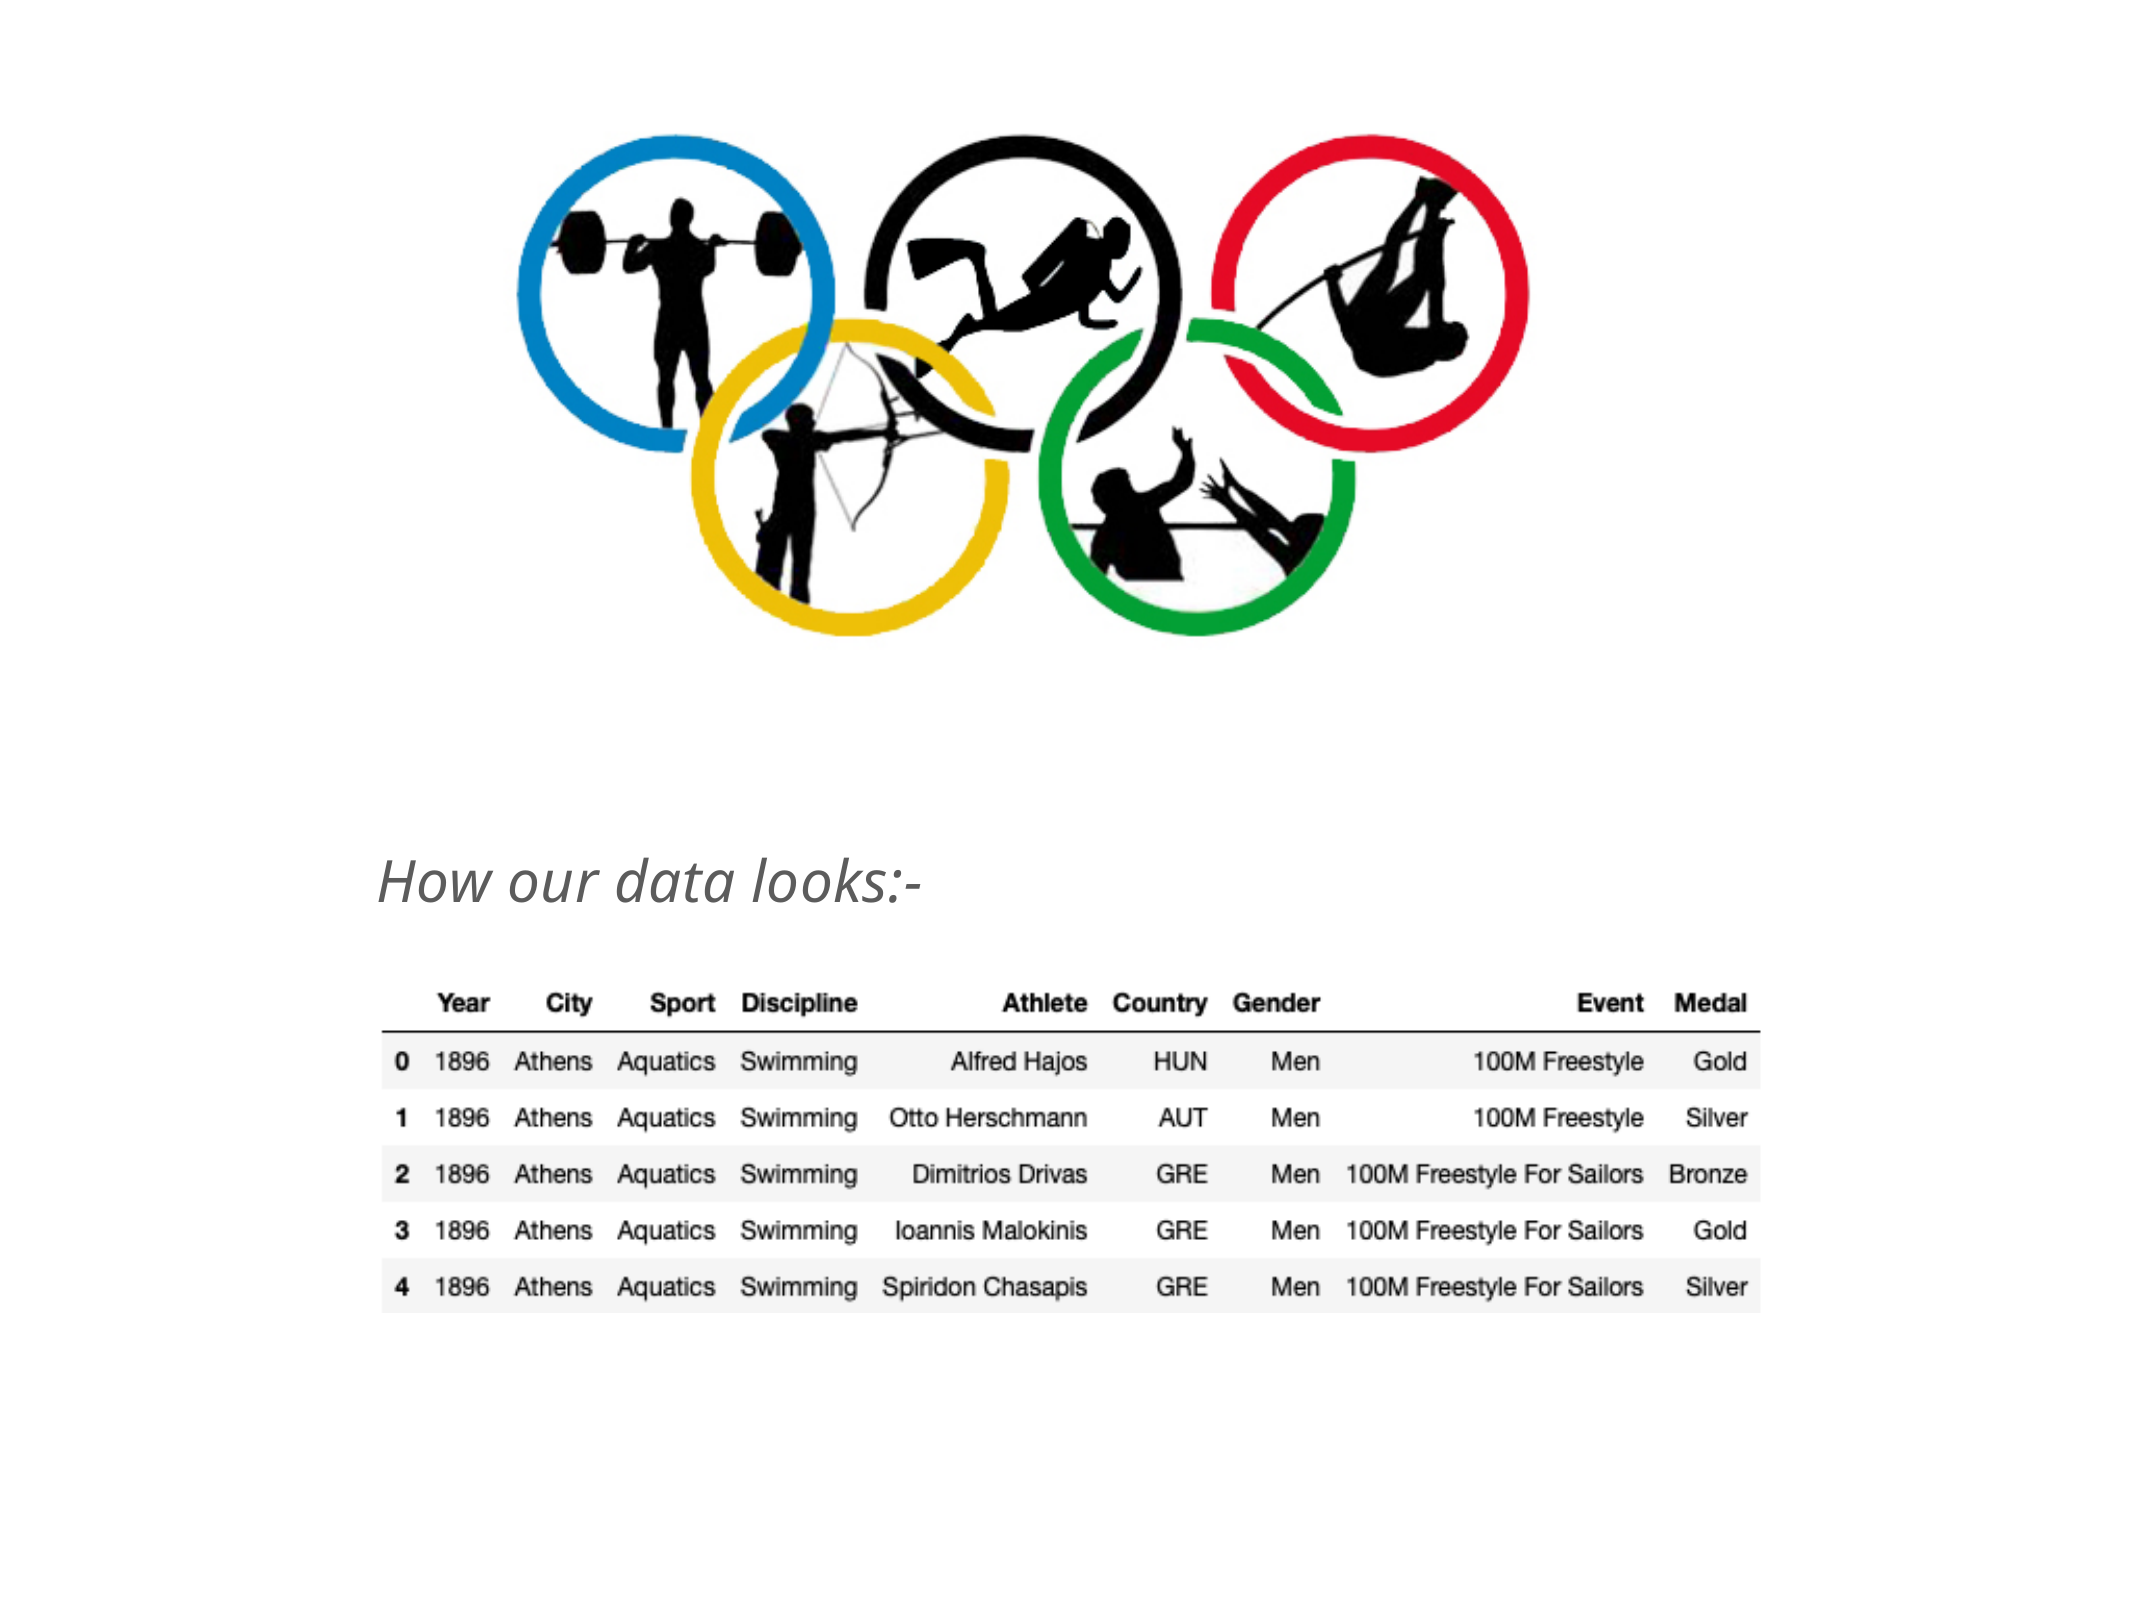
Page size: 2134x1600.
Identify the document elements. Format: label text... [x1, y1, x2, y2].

picture [370, 956, 1763, 1314]
picture [405, 16, 1654, 745]
text_box How our data looks:- [368, 835, 932, 923]
